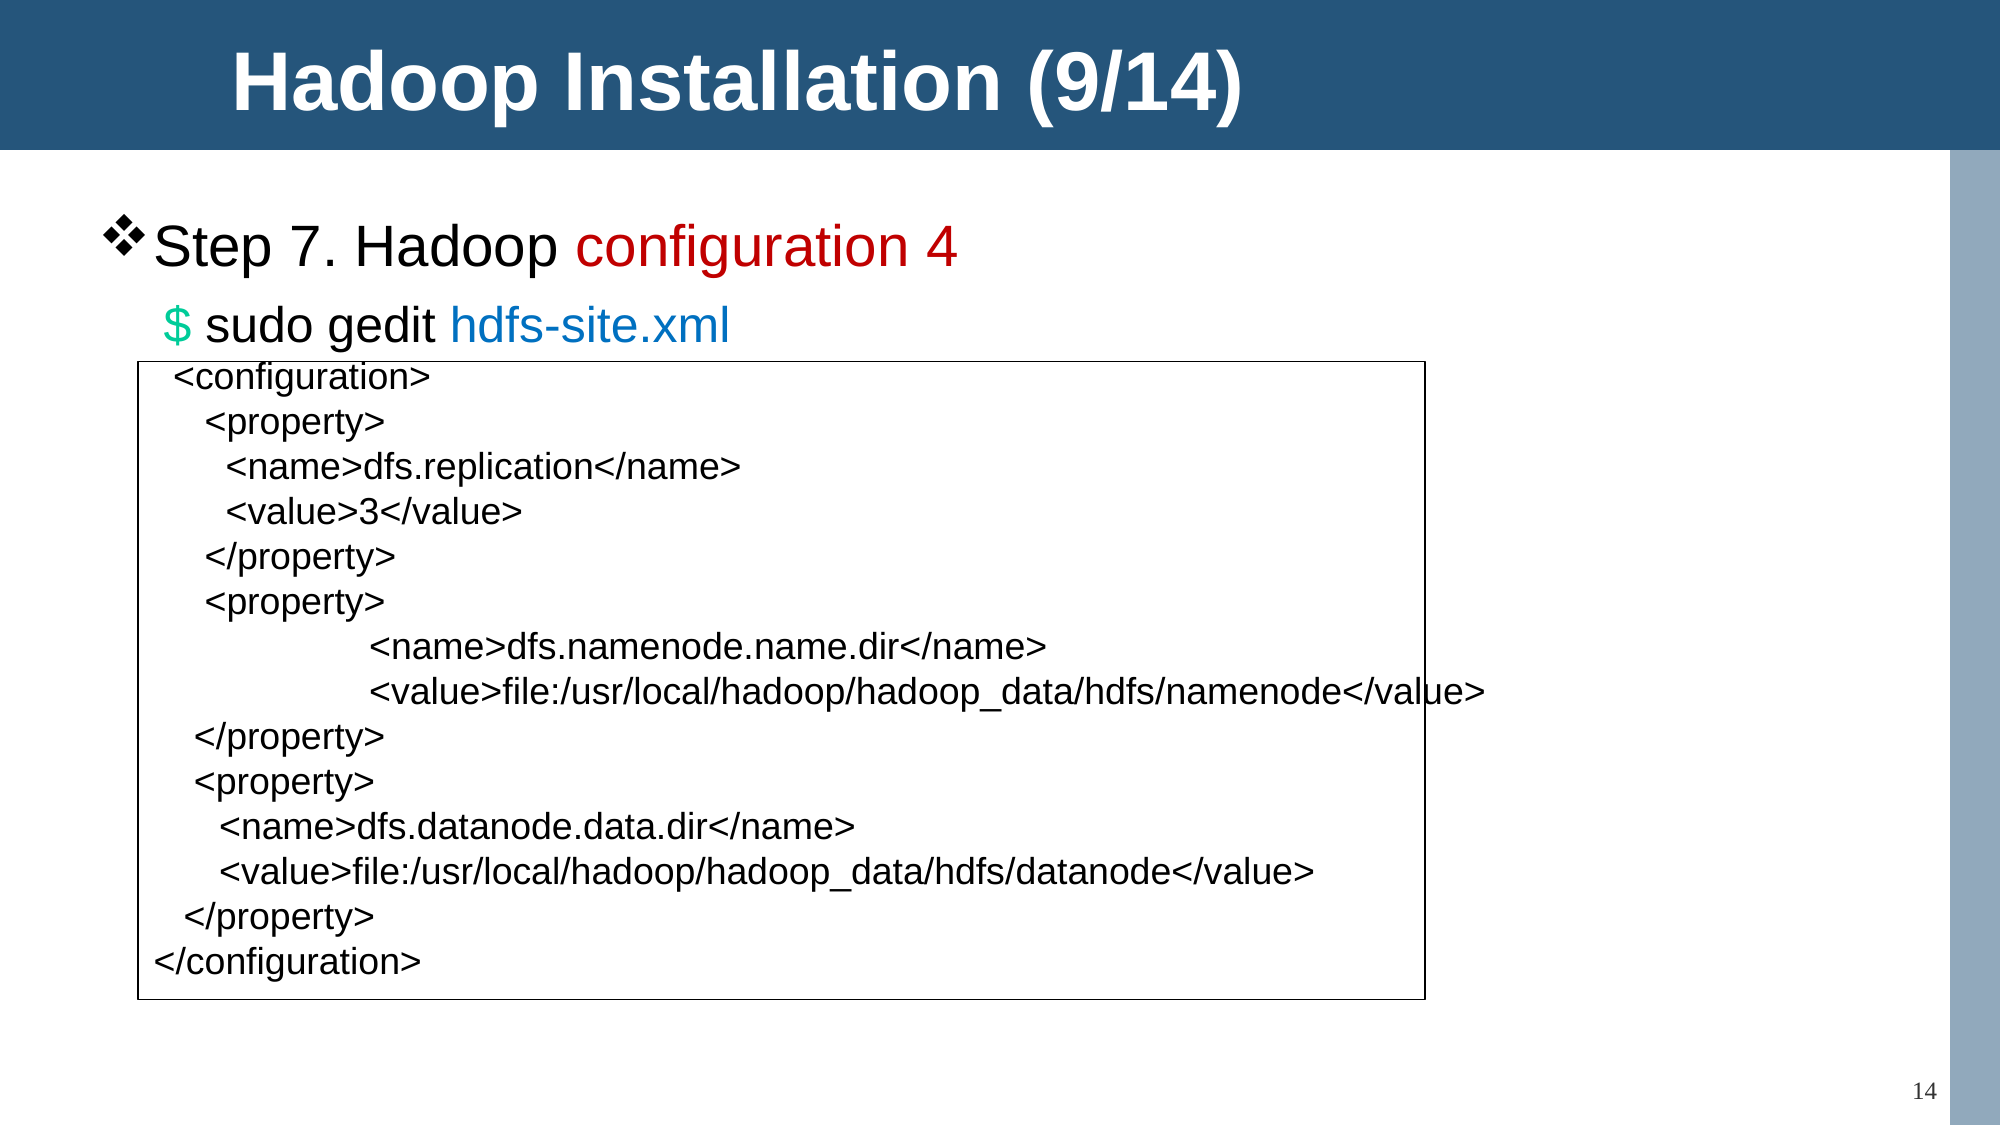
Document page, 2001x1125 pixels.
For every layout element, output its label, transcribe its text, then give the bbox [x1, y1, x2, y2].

text_box Step 7. Hadoop configuration 4 $ sudo gedit hdfs-site.xml <configuration> <property> <name>dfs.replication</name> <value>3</value> </property> <property> <name>dfs.namenode.name.dir</name> <value>file:/usr/local/hadoop/hadoop_data/hdfs/namenode</value> </property> <property> <name>dfs.datanode.data.dir</name> <value>file:/usr/local/hadoop/hadoop_data/hdfs/datanode</value> </property> </configuration> [83, 199, 1925, 1038]
text_box [137, 361, 1426, 1000]
slide_number 14 [1833, 1067, 2001, 1110]
text_box Hadoop Installation (9/14) [216, 37, 1767, 118]
